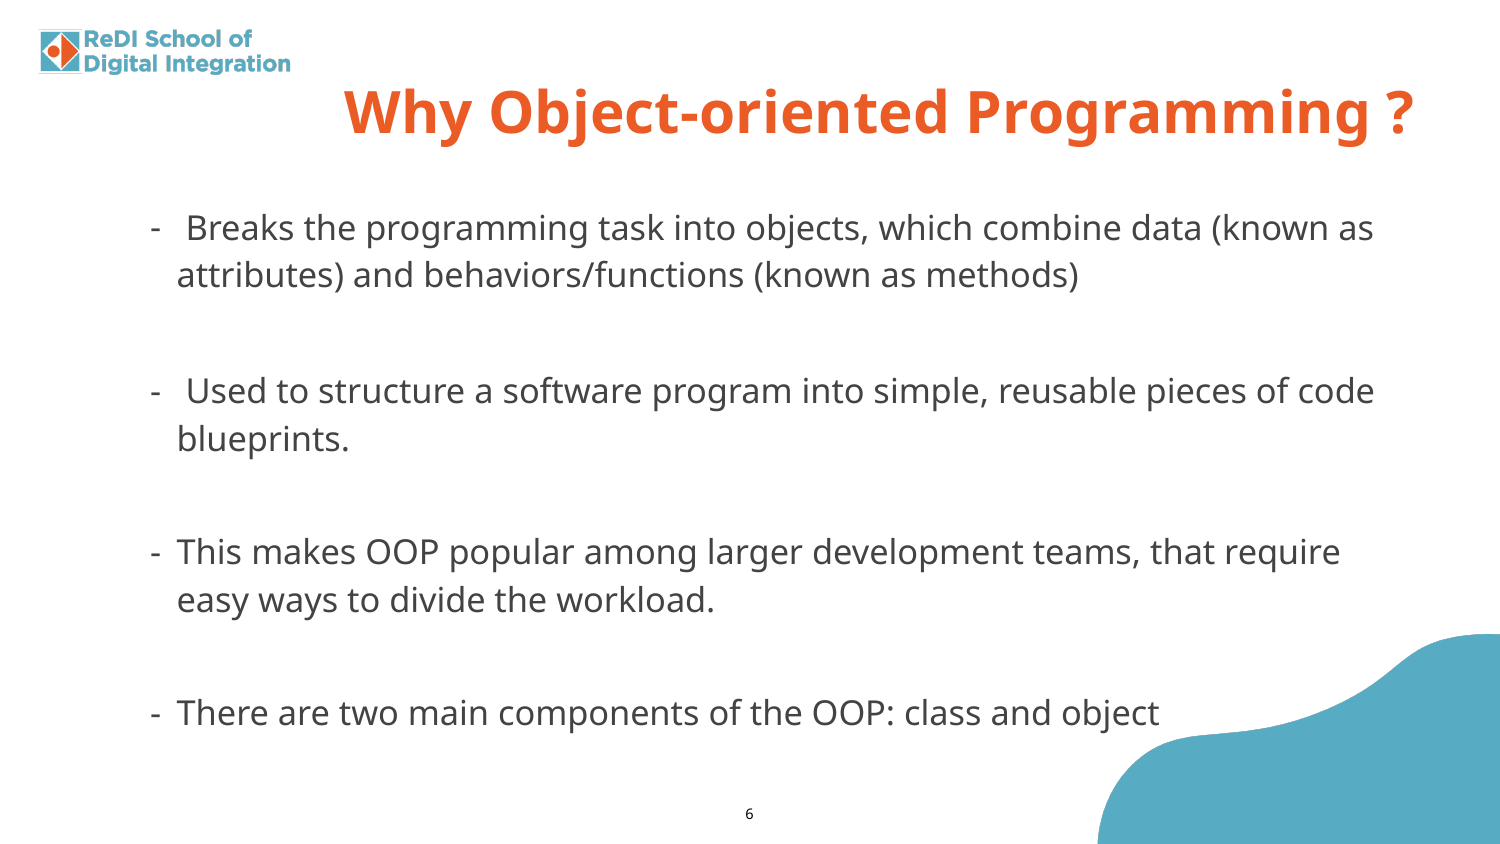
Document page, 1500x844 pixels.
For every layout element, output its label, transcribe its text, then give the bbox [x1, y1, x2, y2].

list Breaks the programming task into objects, which combine data (known as attributes) and behaviors/functions (known as methods) Used to structure a software program into simple, reusable pieces of code blueprints. This makes OOP popular among larger development teams, that require easy ways to divide the workload. There are two main components of the OOP: class and object [146, 196, 1415, 741]
slide_number 6 [738, 332, 761, 829]
picture [1097, 634, 1500, 844]
text_box Why Object-oriented Programming ? [338, 83, 1500, 151]
picture [38, 27, 291, 75]
